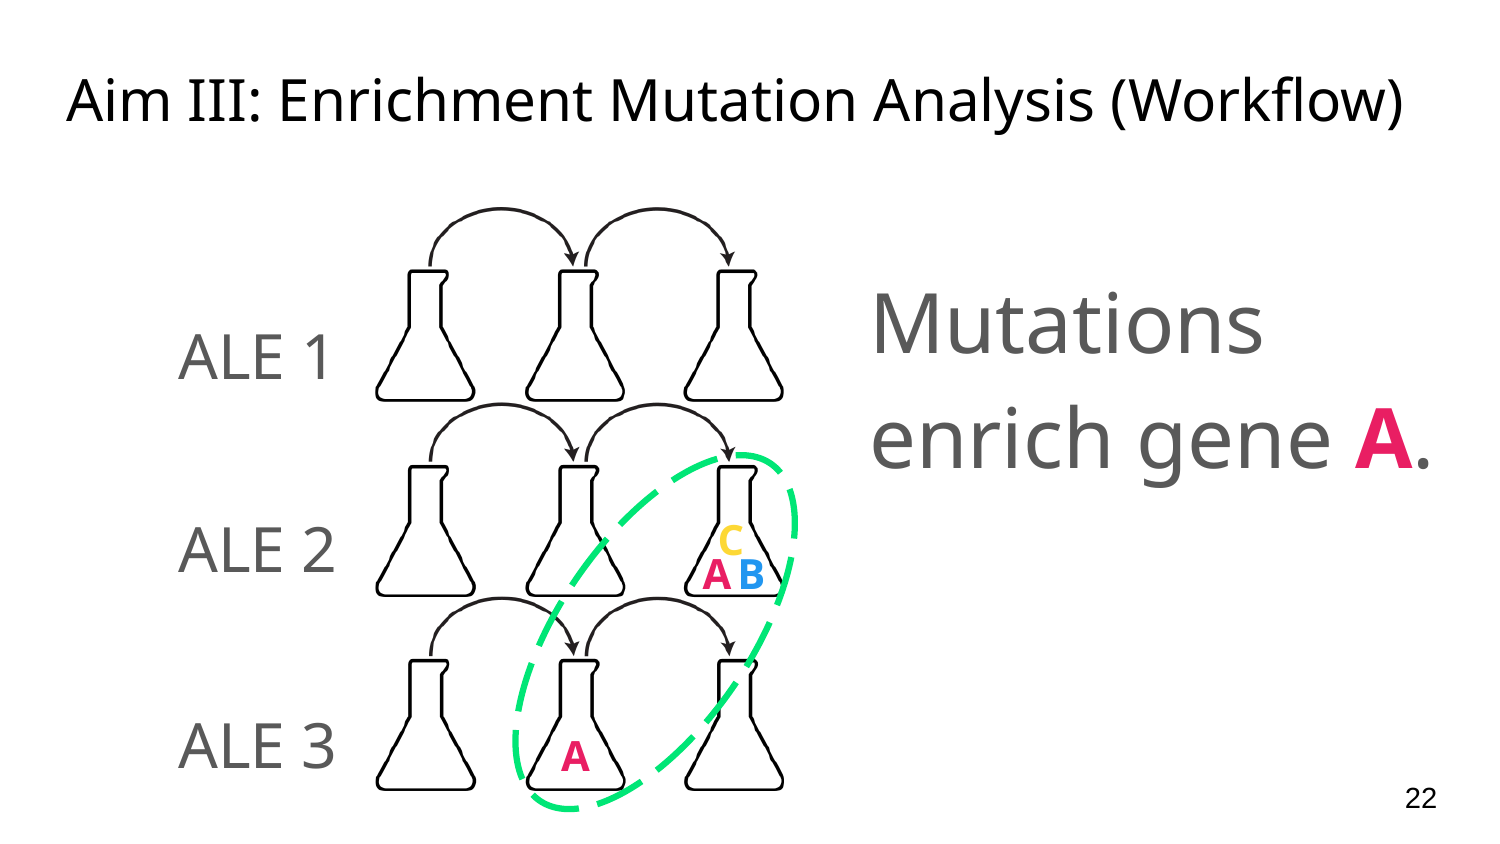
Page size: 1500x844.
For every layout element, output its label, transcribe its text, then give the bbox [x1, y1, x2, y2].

slide_number ‹#› [1389, 764, 1480, 830]
text_box [789, 487, 795, 568]
title Aim III: Enrichment Mutation Analysis (Workflow) [51, 48, 1449, 142]
text_box ALE 1 [163, 290, 340, 382]
text_box Mutations enrich gene A. [854, 239, 1466, 497]
text_box ALE 3 [163, 680, 340, 771]
text_box ALE 2 [163, 484, 340, 575]
picture [345, 207, 784, 791]
text_box [537, 799, 611, 810]
